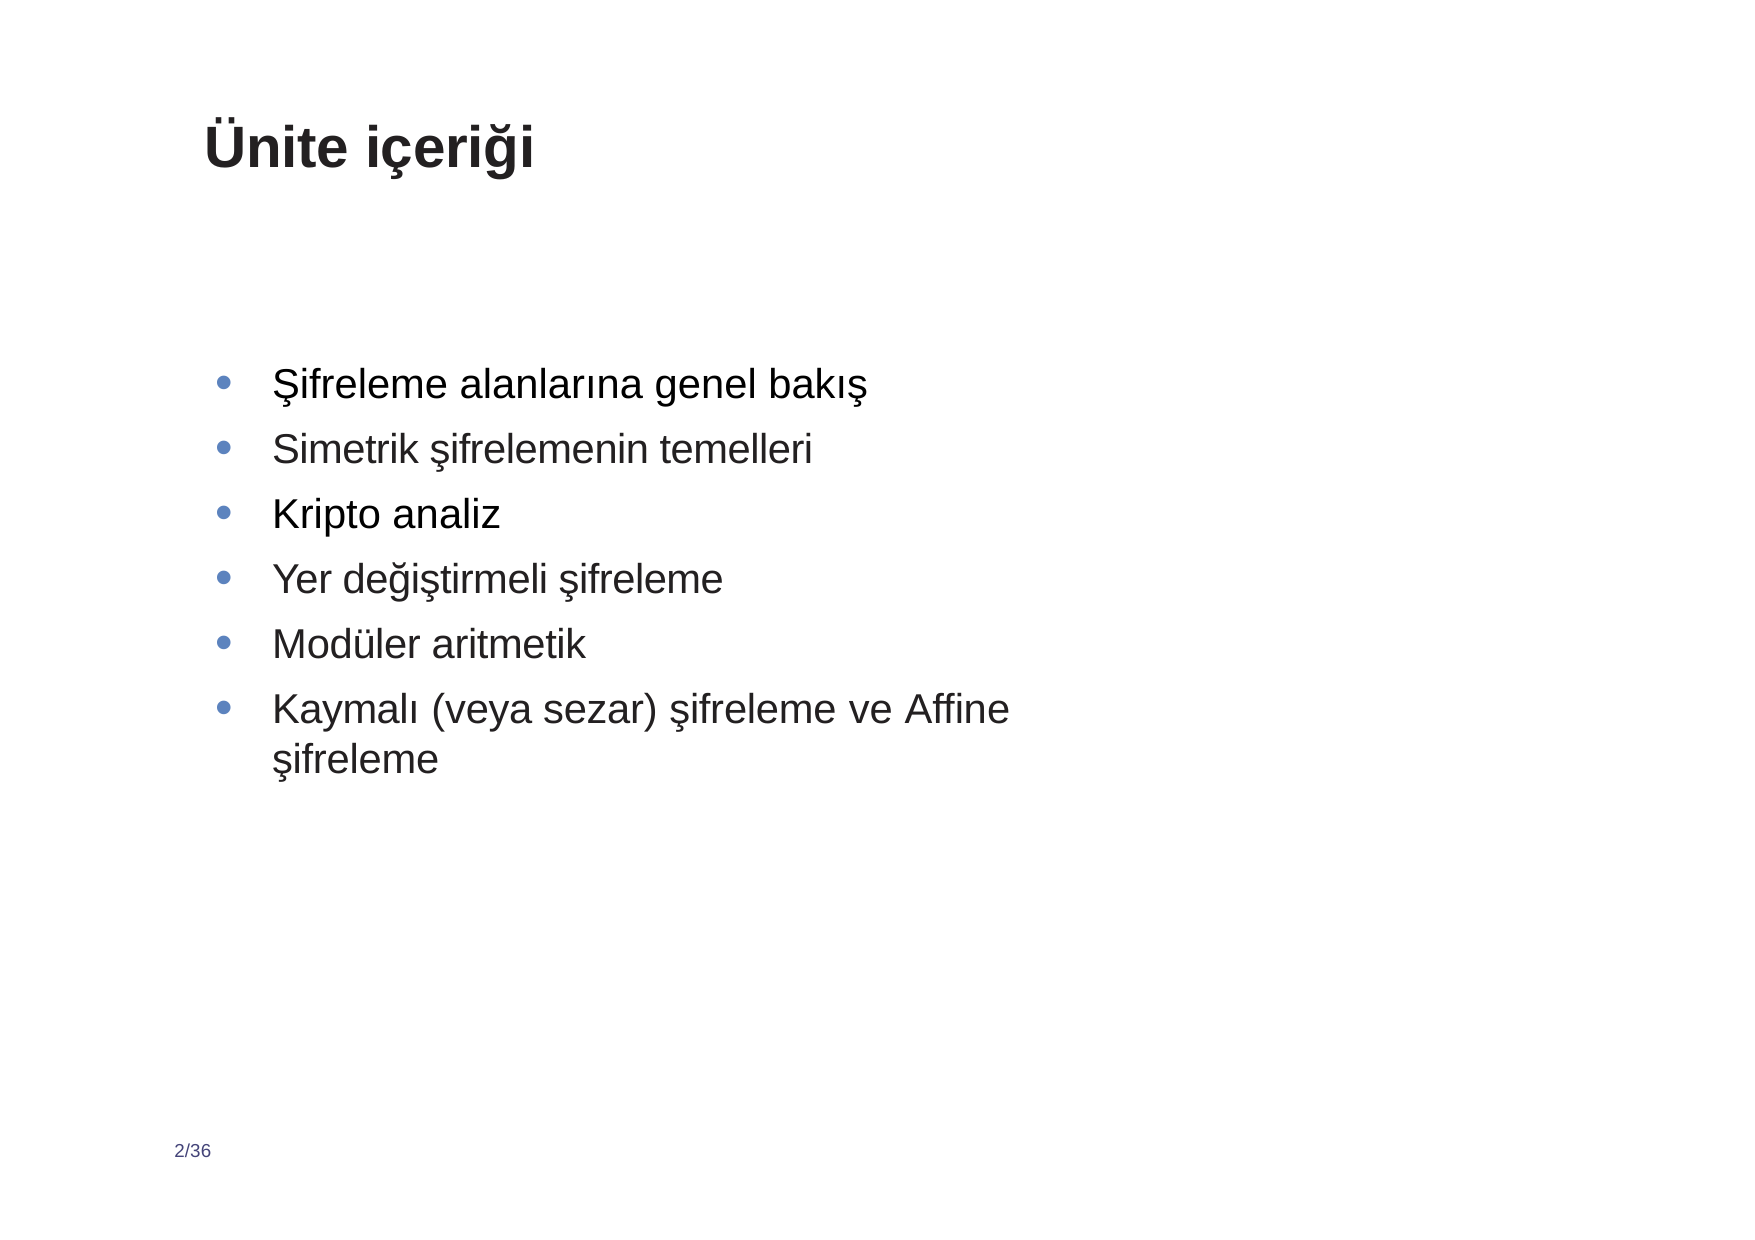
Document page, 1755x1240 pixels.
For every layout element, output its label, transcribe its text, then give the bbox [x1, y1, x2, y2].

title Ünite içeriği [202, 108, 1552, 181]
slide_number 2/36 [170, 1139, 224, 1164]
text_box Şifreleme alanlarına genel bakış Simetrik şifrelemenin temelleri Kripto analiz Yer değiştirmeli şifreleme Modüler aritmetik Kaymalı (veya sezar) şifreleme ve Affine şifreleme [213, 356, 1046, 794]
